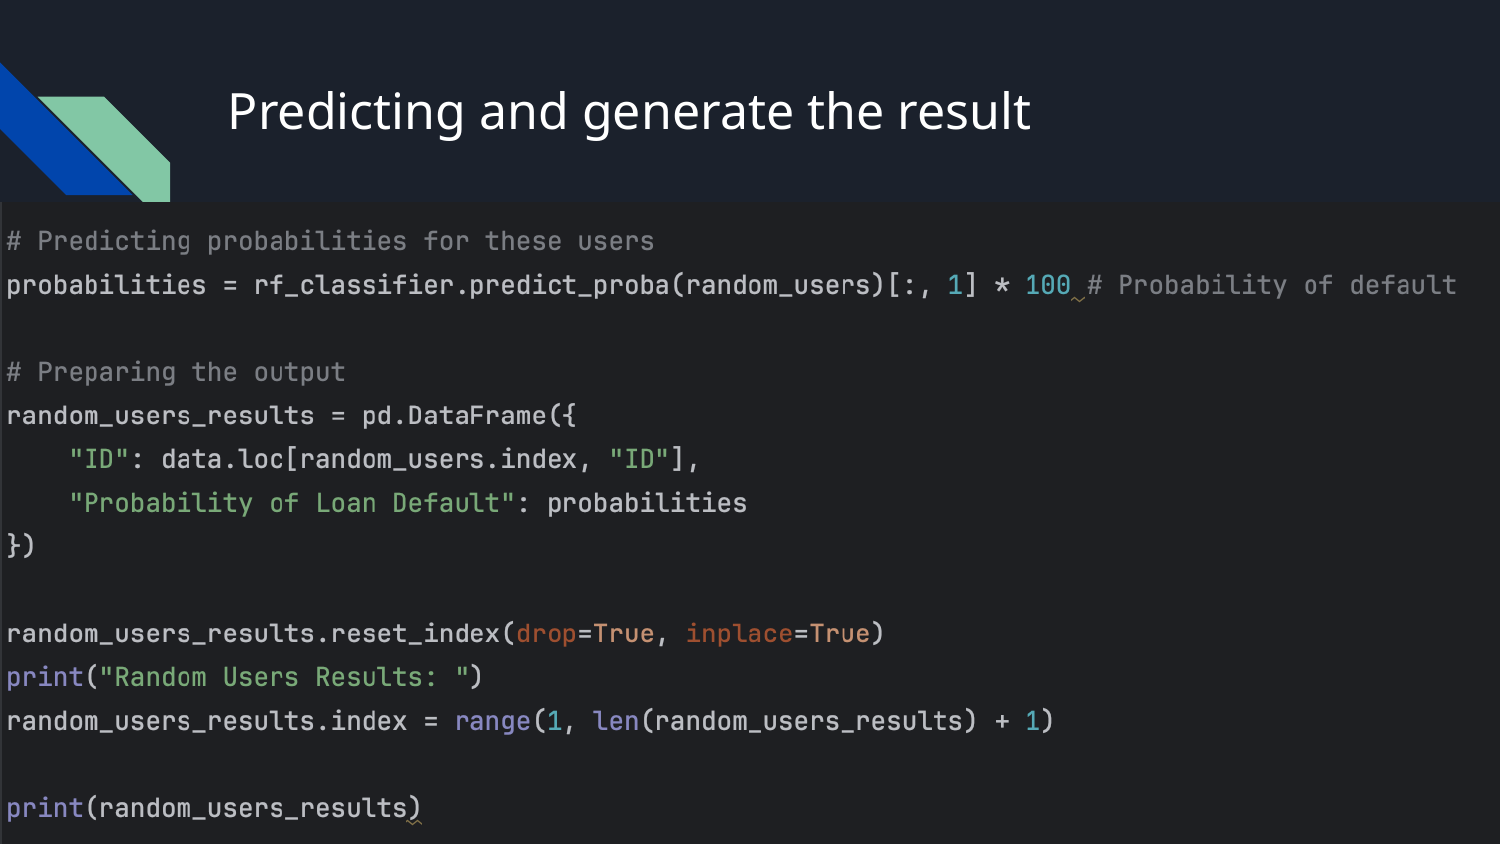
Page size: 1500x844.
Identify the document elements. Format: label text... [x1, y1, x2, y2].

title Predicting and generate the result [212, 64, 1368, 201]
picture [0, 202, 1500, 844]
